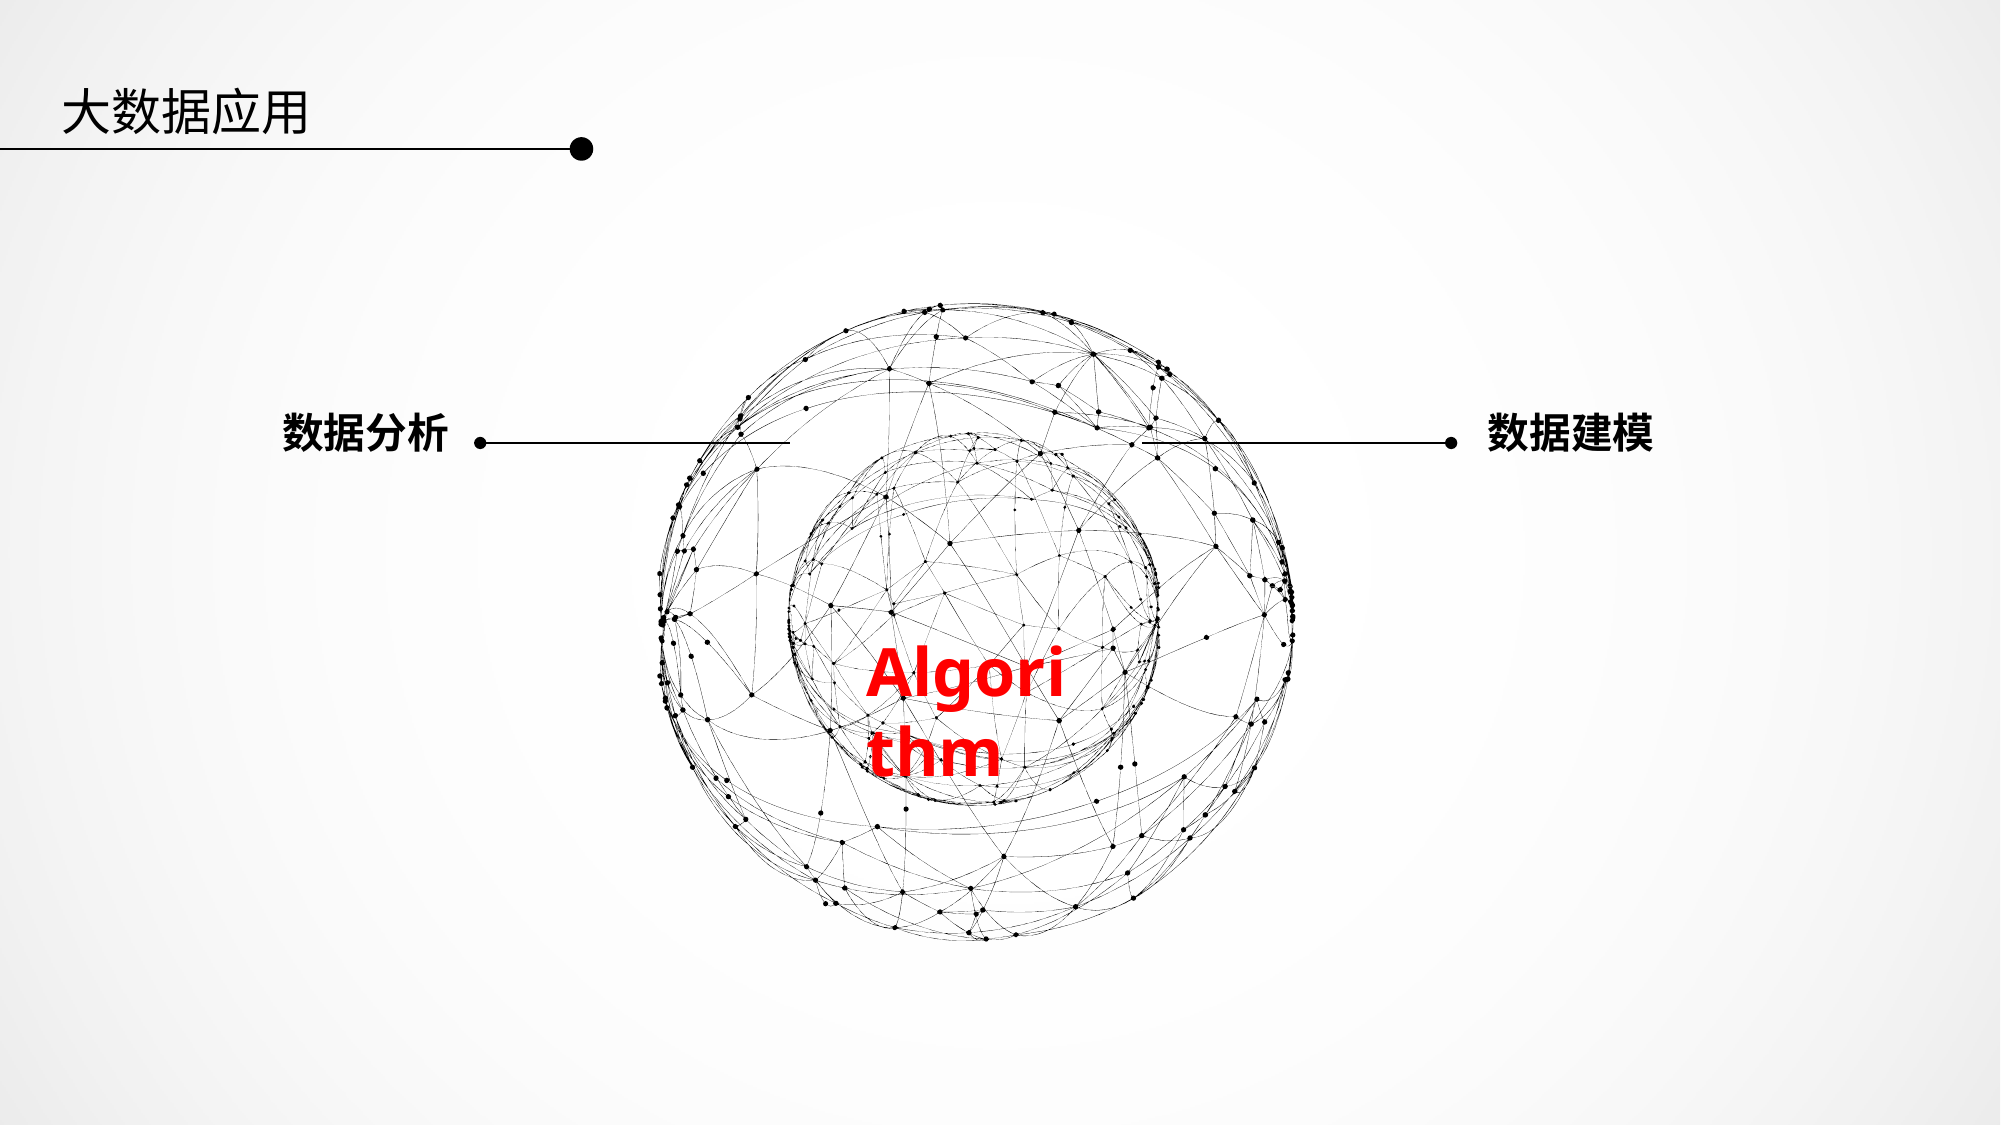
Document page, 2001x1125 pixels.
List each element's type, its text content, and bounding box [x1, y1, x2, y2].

text_box 大数据应用 [46, 73, 566, 148]
text_box [567, 135, 596, 163]
text_box 数据建模 [1472, 399, 1674, 465]
picture [657, 302, 1296, 942]
text_box 数据分析 [267, 399, 481, 465]
